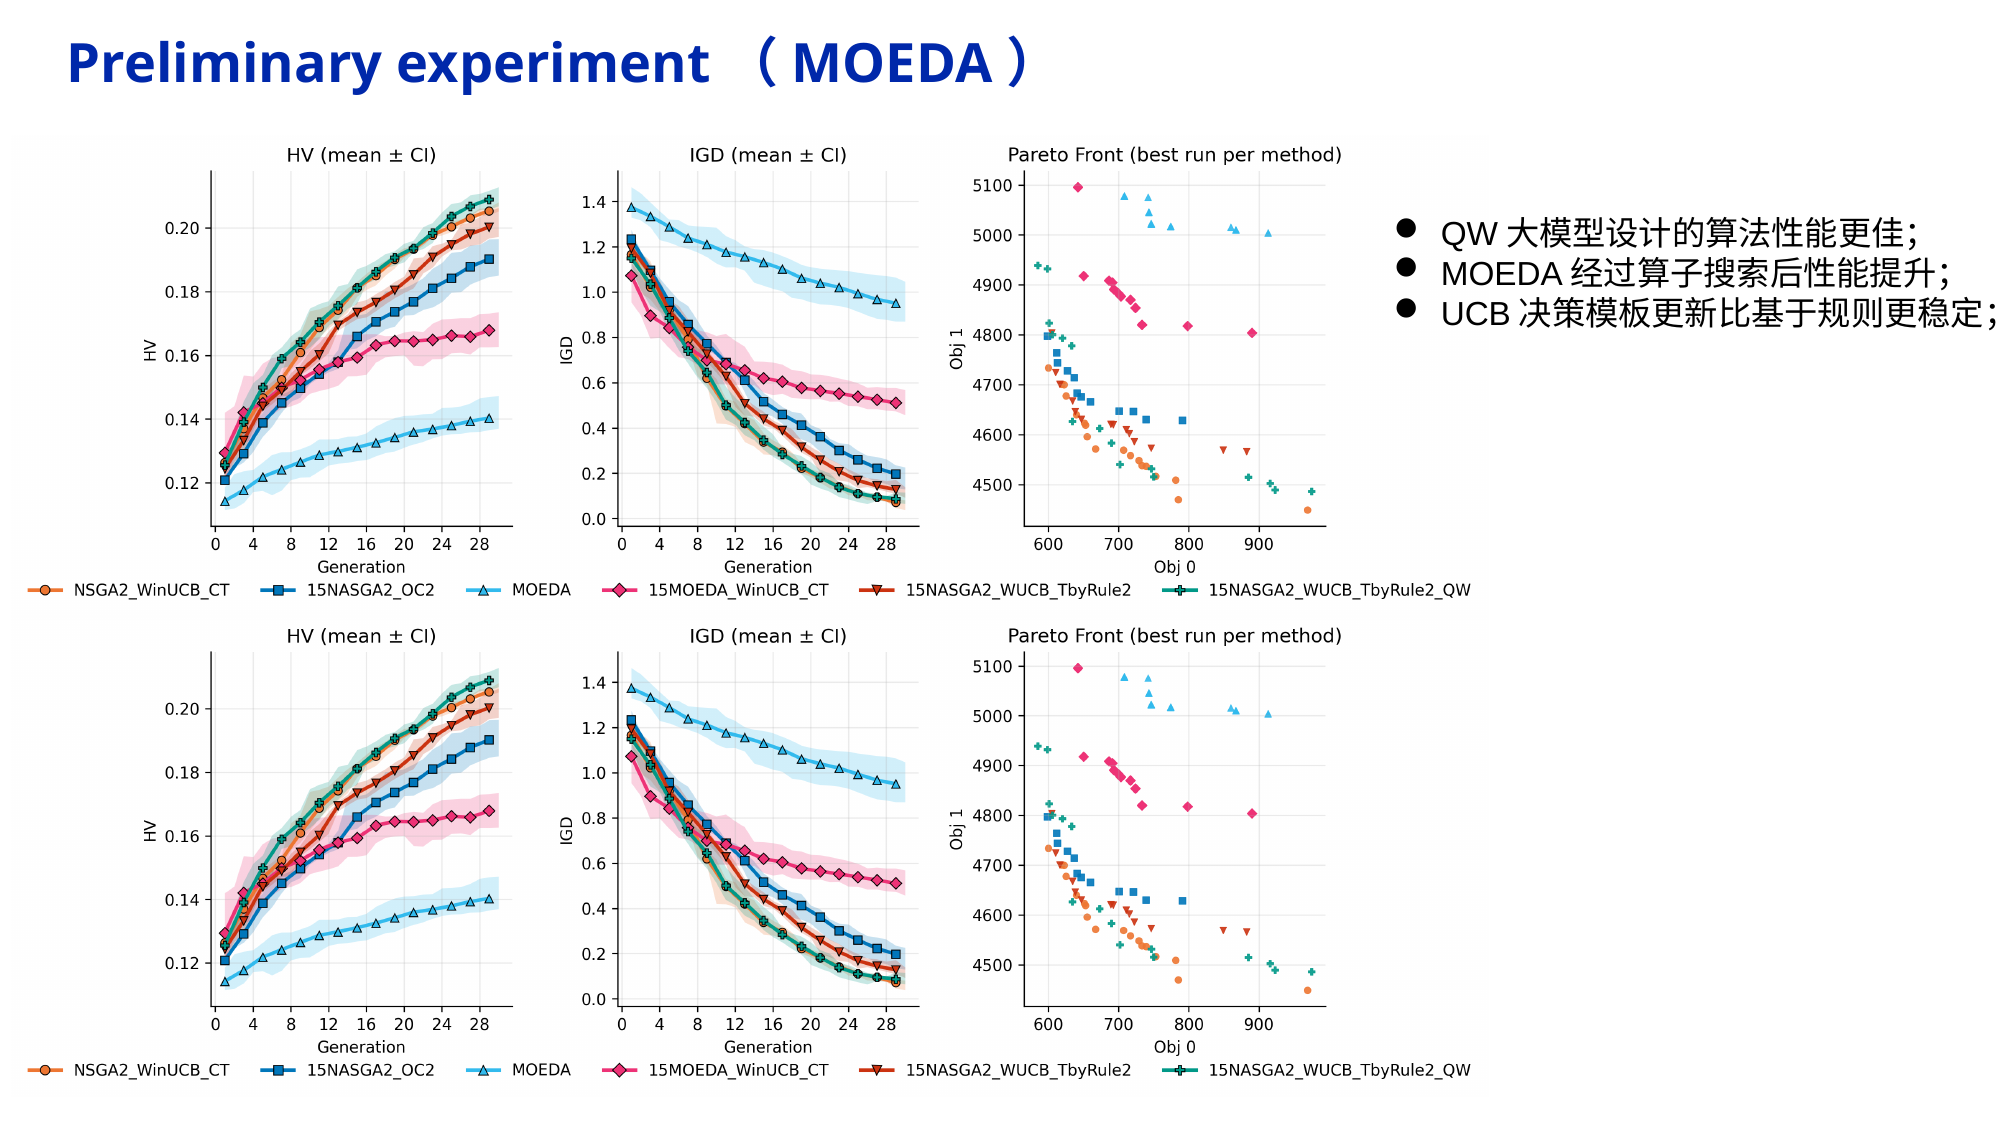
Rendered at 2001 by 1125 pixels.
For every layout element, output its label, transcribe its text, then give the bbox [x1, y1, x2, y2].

text_box QW大模型设计的算法性能更佳； MOEDA经过算子搜索后性能提升； UCB决策模板更新比基于规则更稳定； [1490, 204, 2000, 340]
text_box Preliminary experiment（MOEDA） [51, 28, 1877, 113]
picture [10, 135, 1490, 1098]
